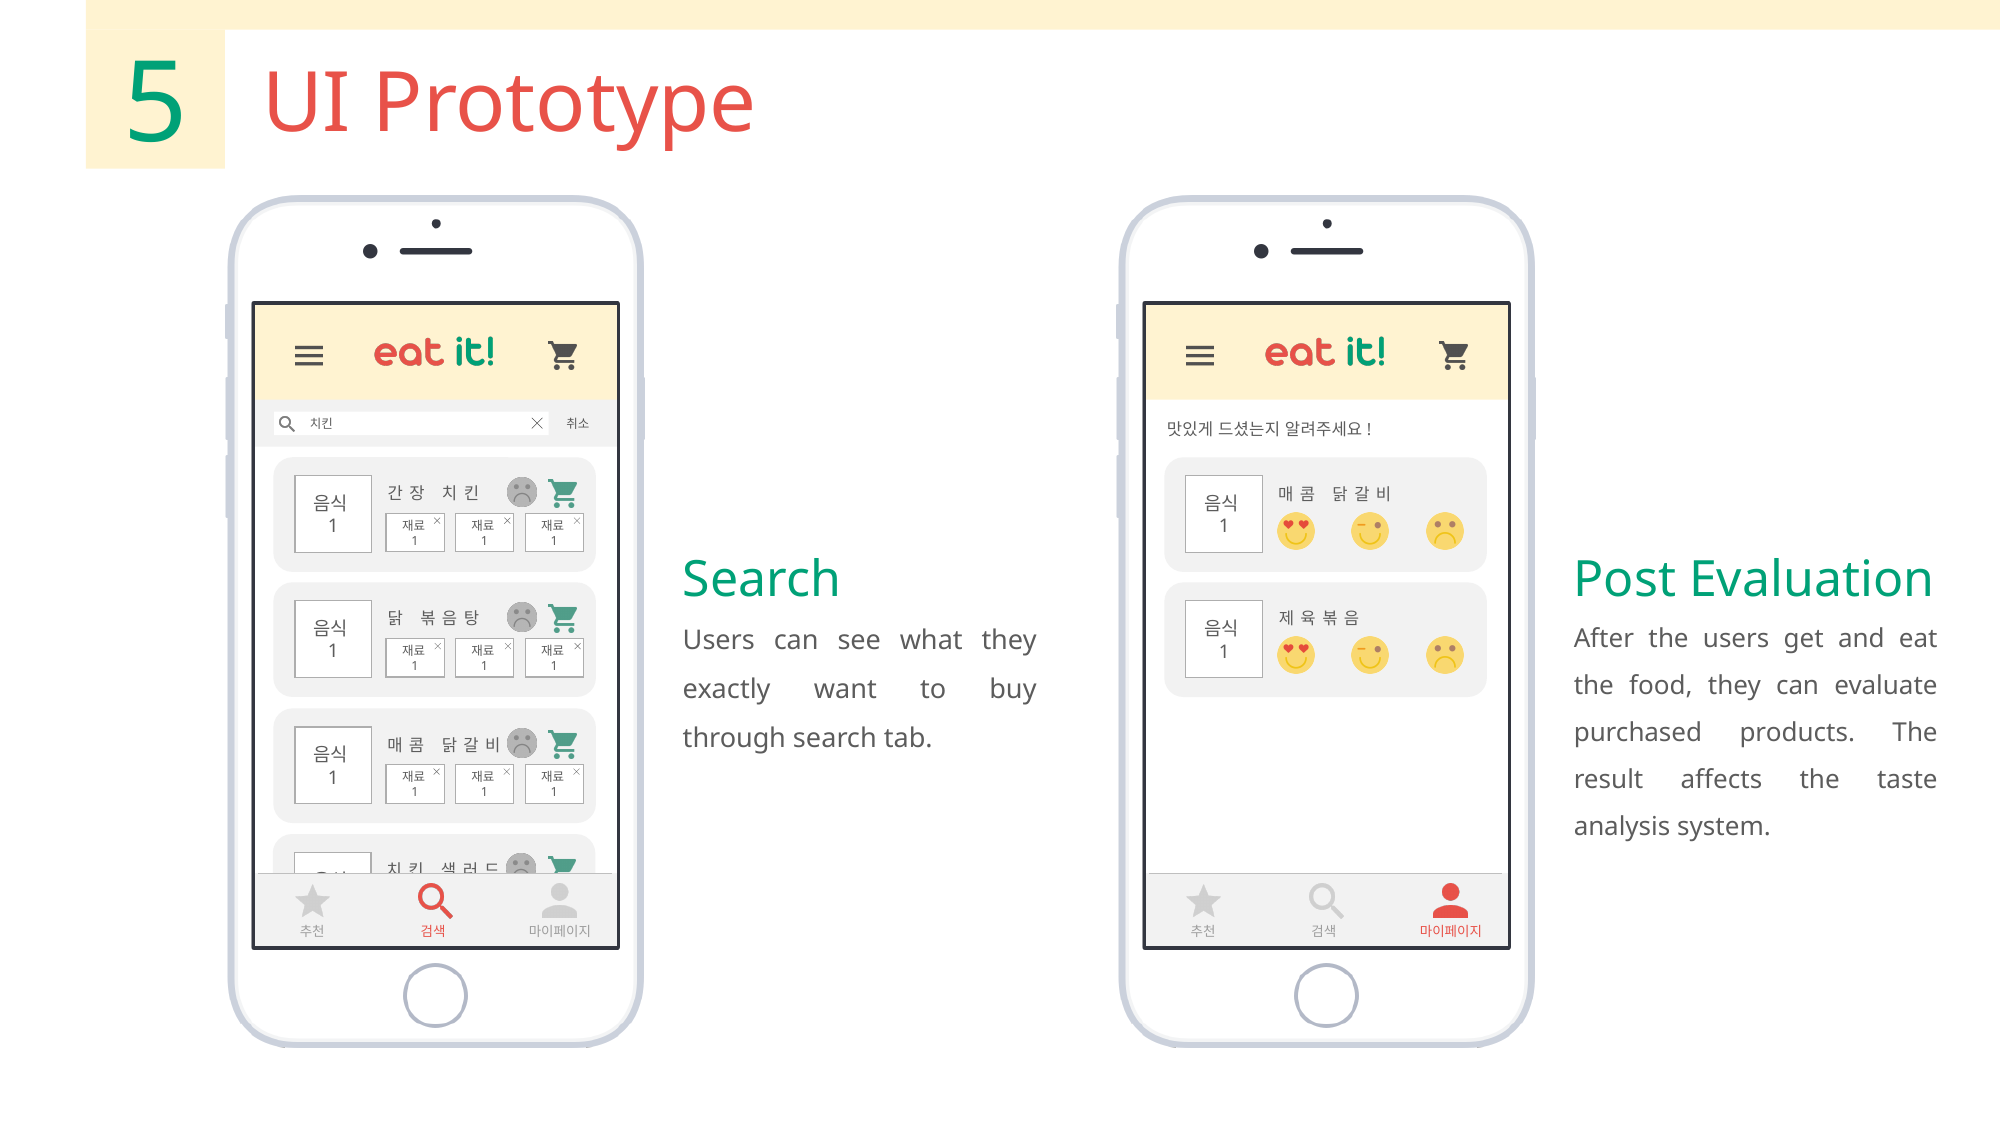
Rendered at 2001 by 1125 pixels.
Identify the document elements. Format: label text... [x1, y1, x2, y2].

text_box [1176, 883, 1496, 947]
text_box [1276, 636, 1464, 674]
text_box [273, 582, 596, 697]
text_box 5 [85, 21, 225, 172]
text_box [1164, 582, 1487, 698]
text_box Post Evaluation After the users get and eat the food, they can evaluate purchased products. The result affects the taste analysis system. [1558, 508, 1953, 848]
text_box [430, 765, 583, 778]
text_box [1276, 512, 1464, 550]
text_box [85, 0, 2000, 31]
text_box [273, 708, 596, 824]
picture [1116, 195, 1536, 1048]
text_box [431, 640, 584, 652]
text_box UI Prototype [247, 41, 772, 156]
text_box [273, 457, 596, 572]
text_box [1164, 457, 1487, 572]
text_box Search Users can see what they exactly want to buy through search tab. [667, 508, 1052, 760]
picture [225, 195, 645, 1048]
